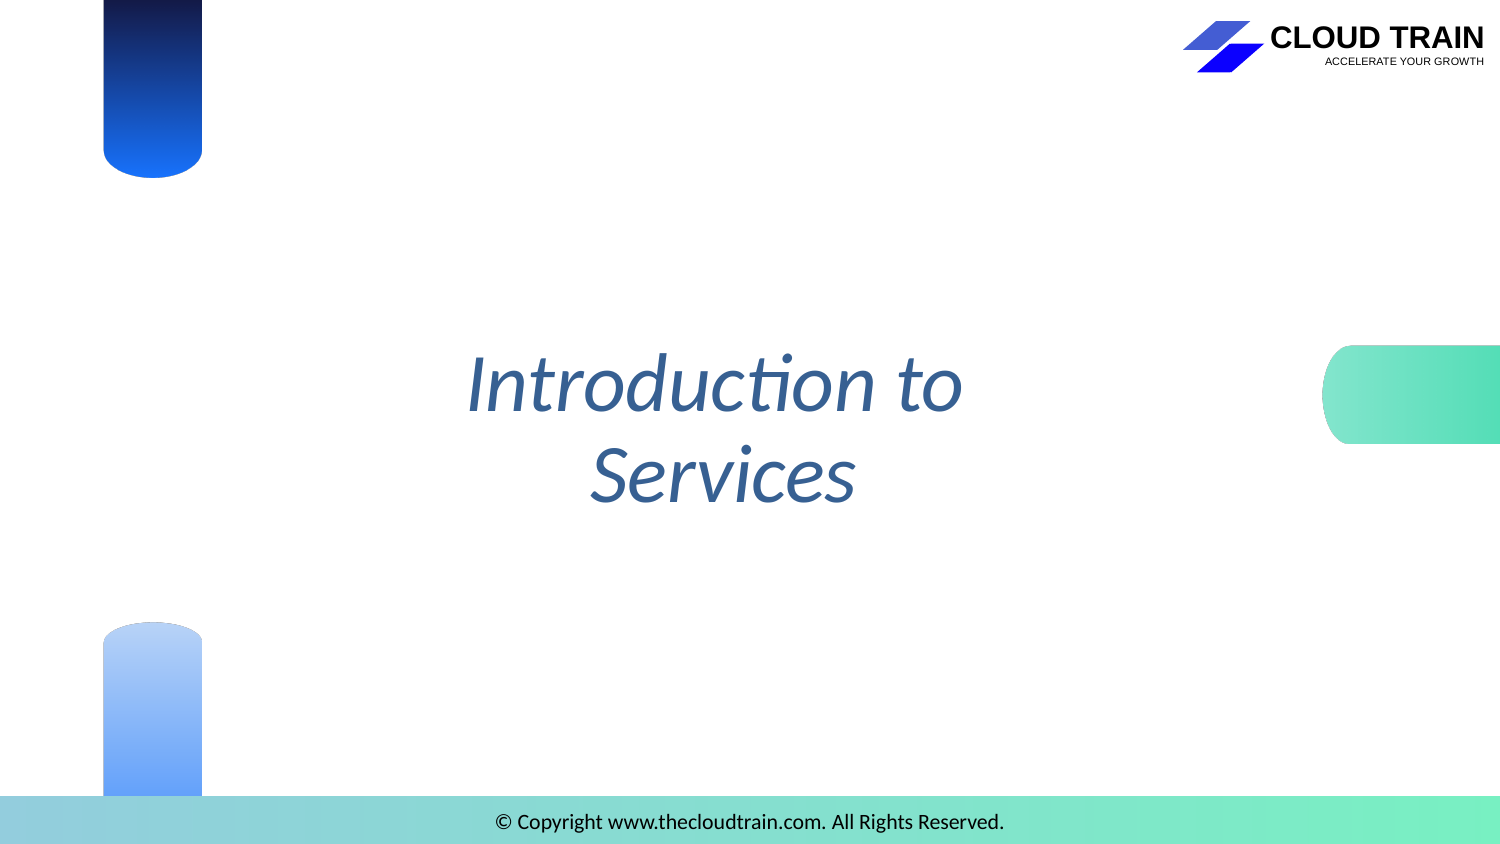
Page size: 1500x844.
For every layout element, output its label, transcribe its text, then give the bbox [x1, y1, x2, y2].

picture [1322, 345, 1500, 444]
picture [103, 0, 202, 178]
picture [103, 622, 202, 797]
title Introduction to Services [287, 324, 1160, 519]
